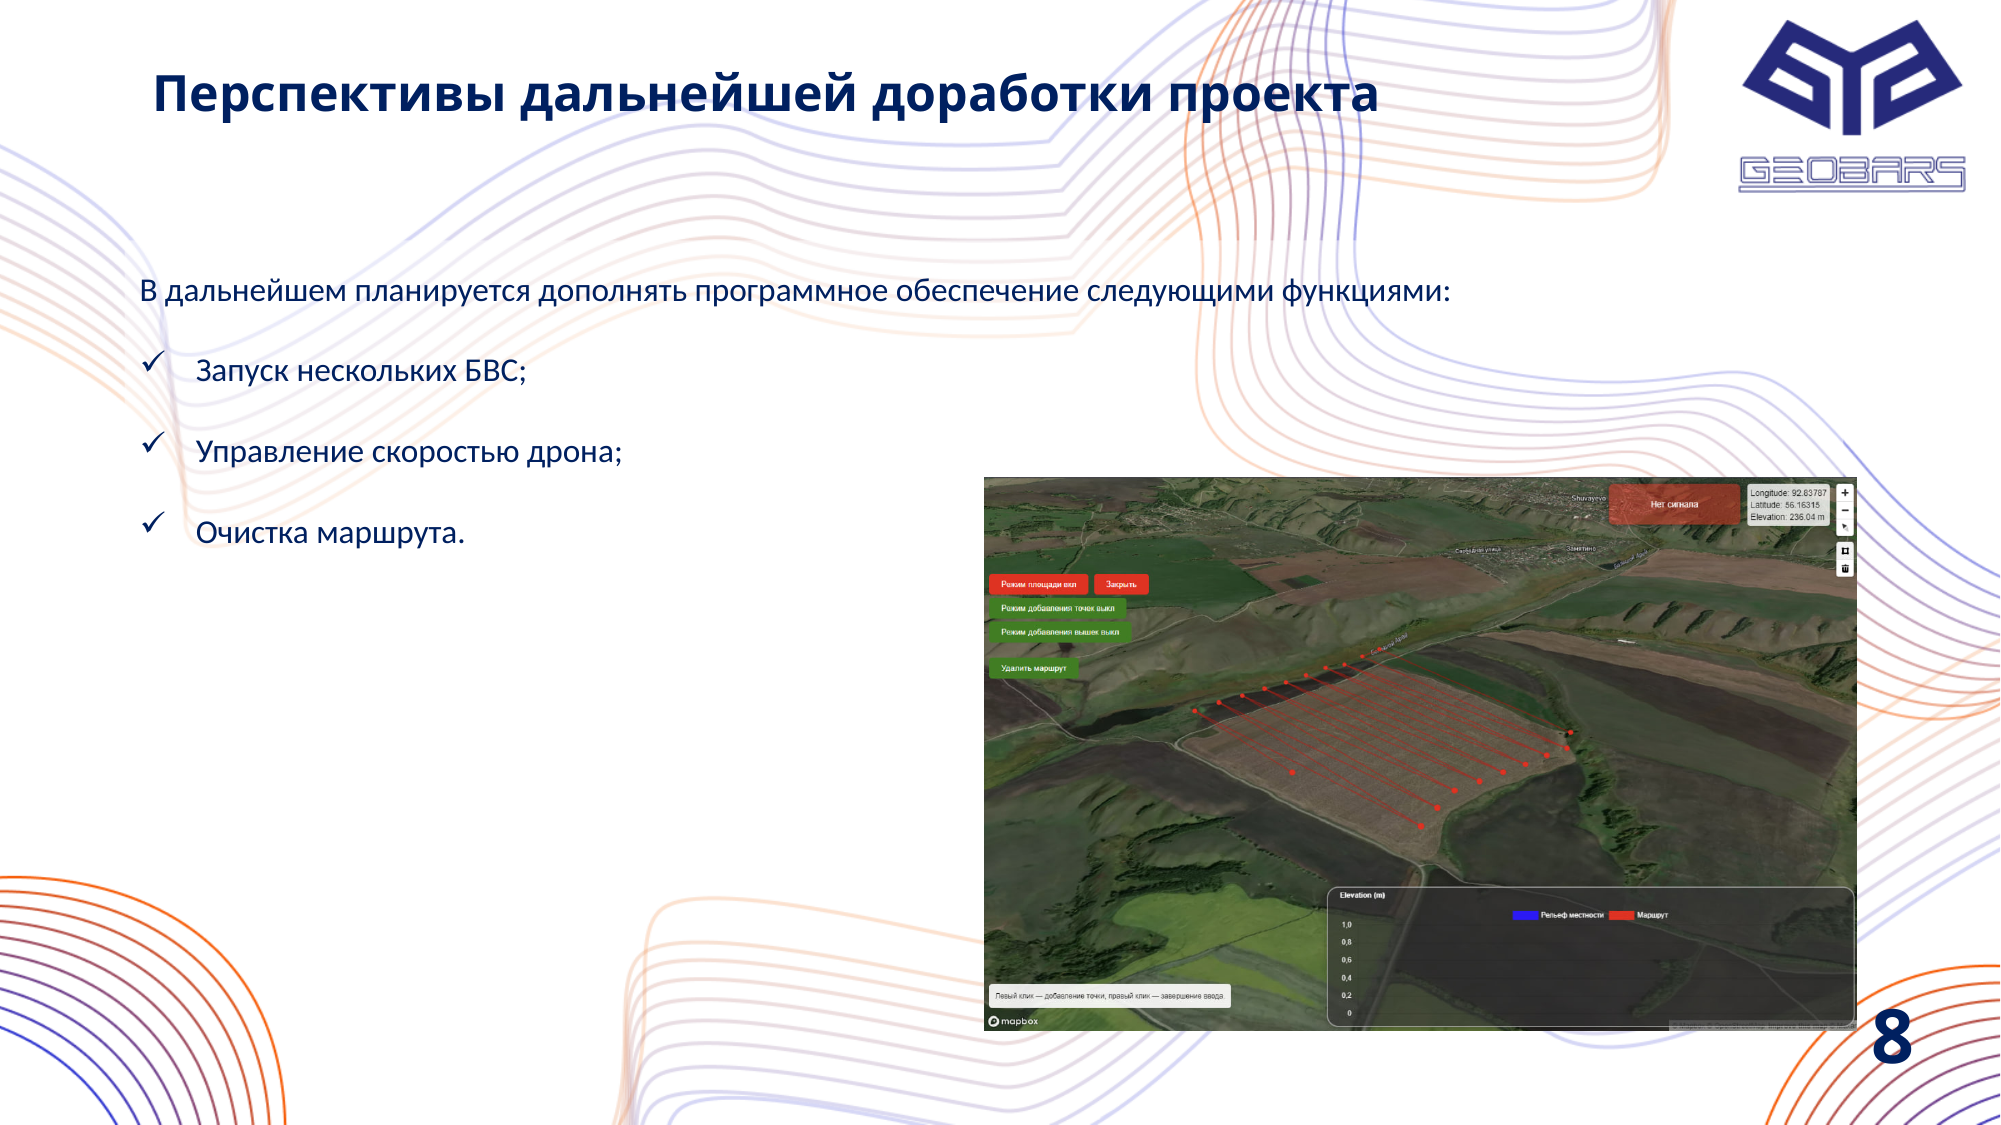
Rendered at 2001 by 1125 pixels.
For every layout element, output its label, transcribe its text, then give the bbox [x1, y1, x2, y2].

picture [0, 0, 2001, 1125]
text_box 8 [1856, 980, 1933, 1086]
list В дальнейшем планируется дополнять программное обеспечение следующими функциями: Запуск нескольких БВС; Управление скоростью дрона; Очистка маршрута. [124, 240, 1844, 885]
title Перспективы дальнейшей доработки проекта [137, 59, 1831, 131]
